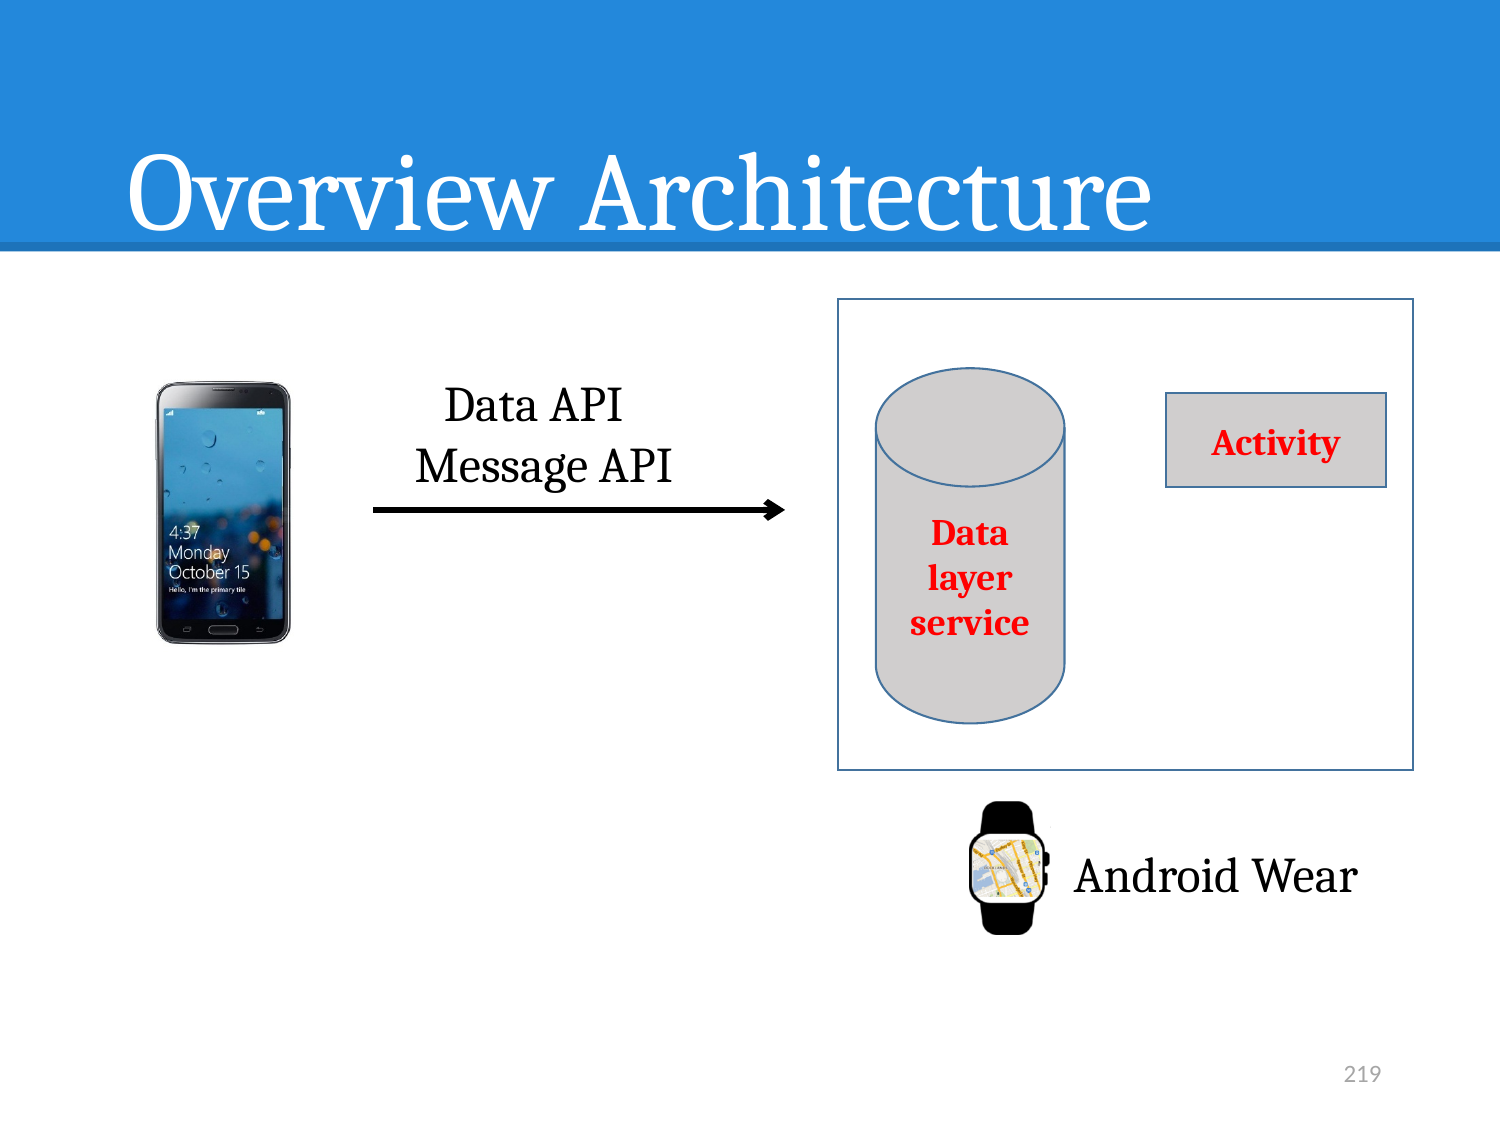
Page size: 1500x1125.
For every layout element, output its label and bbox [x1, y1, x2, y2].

text_box [399, 364, 689, 500]
slide_number [1059, 1042, 1397, 1103]
text_box [113, 110, 1169, 261]
picture [957, 792, 1051, 950]
picture [74, 368, 359, 652]
text_box [837, 298, 1414, 771]
text_box [1059, 834, 1374, 910]
